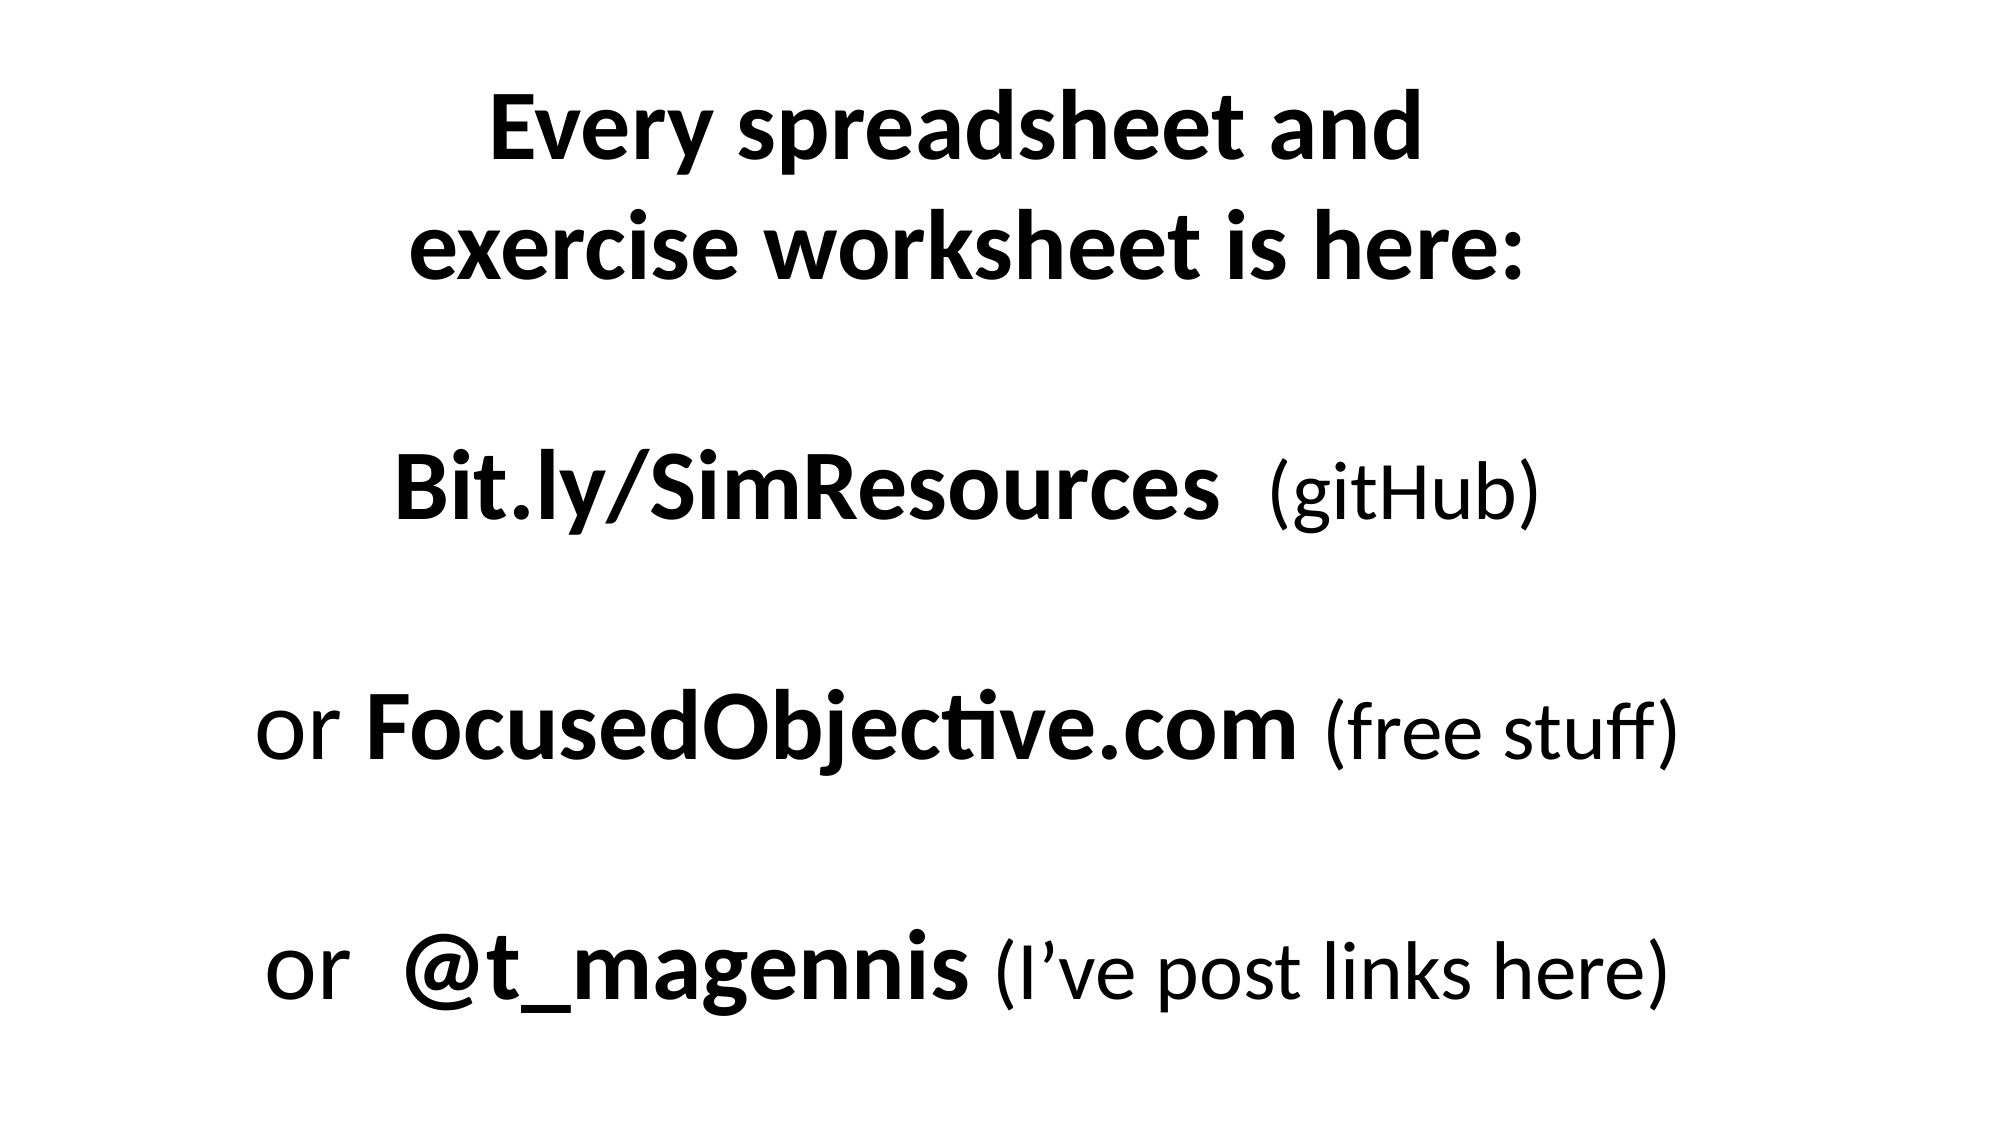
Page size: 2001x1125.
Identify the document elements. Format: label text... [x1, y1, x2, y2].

text_box Every spreadsheet and exercise worksheet is here: Bit.ly/SimResources (gitHub) or FocusedObjective.com (free stuff) or @t_magennis (I’ve post links here) [72, 52, 1865, 1027]
